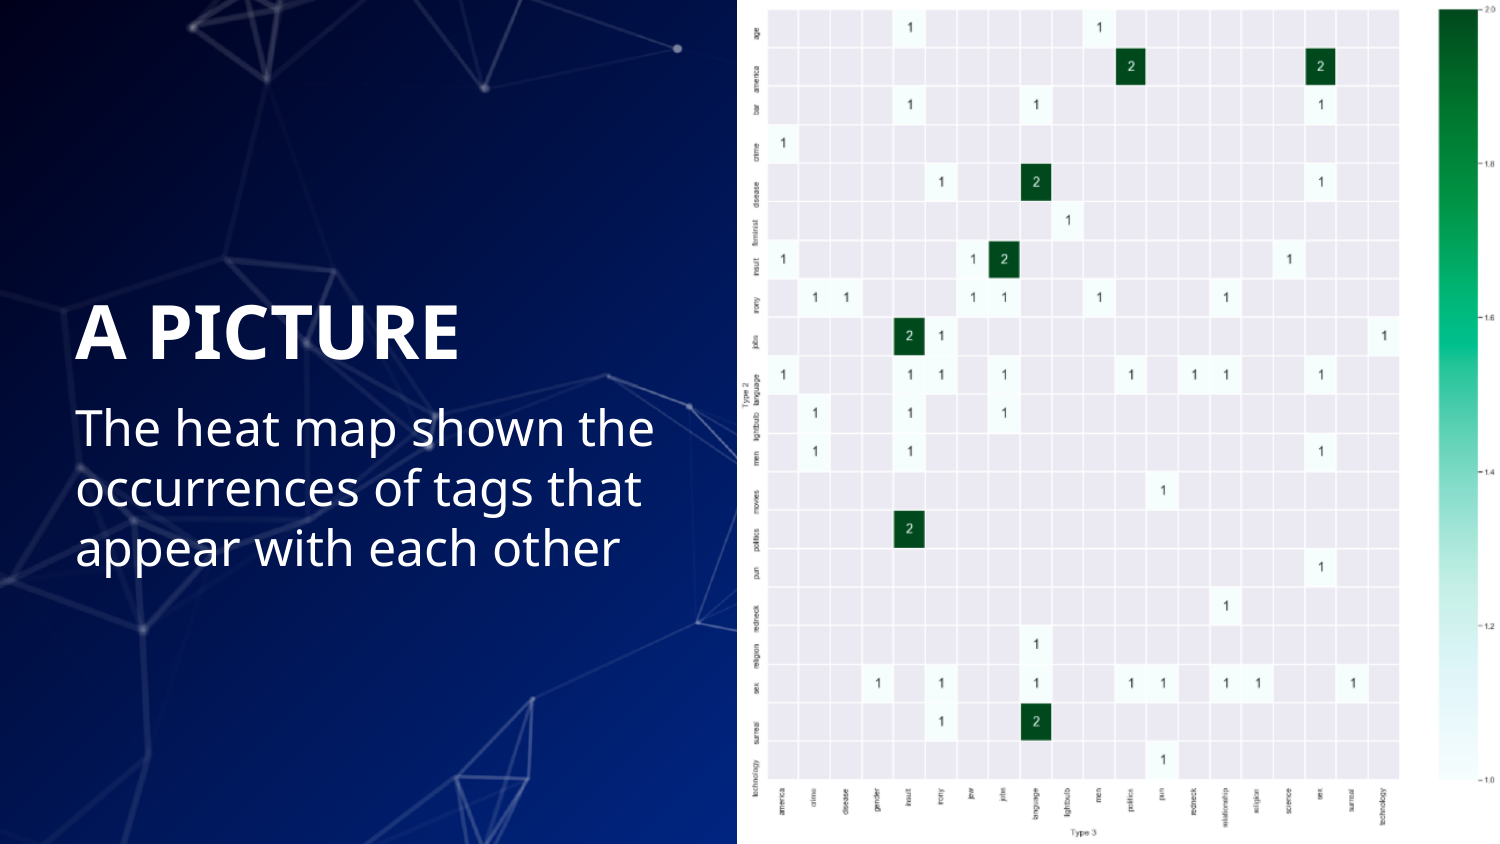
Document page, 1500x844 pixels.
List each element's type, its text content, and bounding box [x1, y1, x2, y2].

picture [0, 0, 1500, 844]
list The heat map shown the occurrences of tags that appear with each other [75, 396, 731, 680]
title A PICTURE [75, 233, 731, 375]
